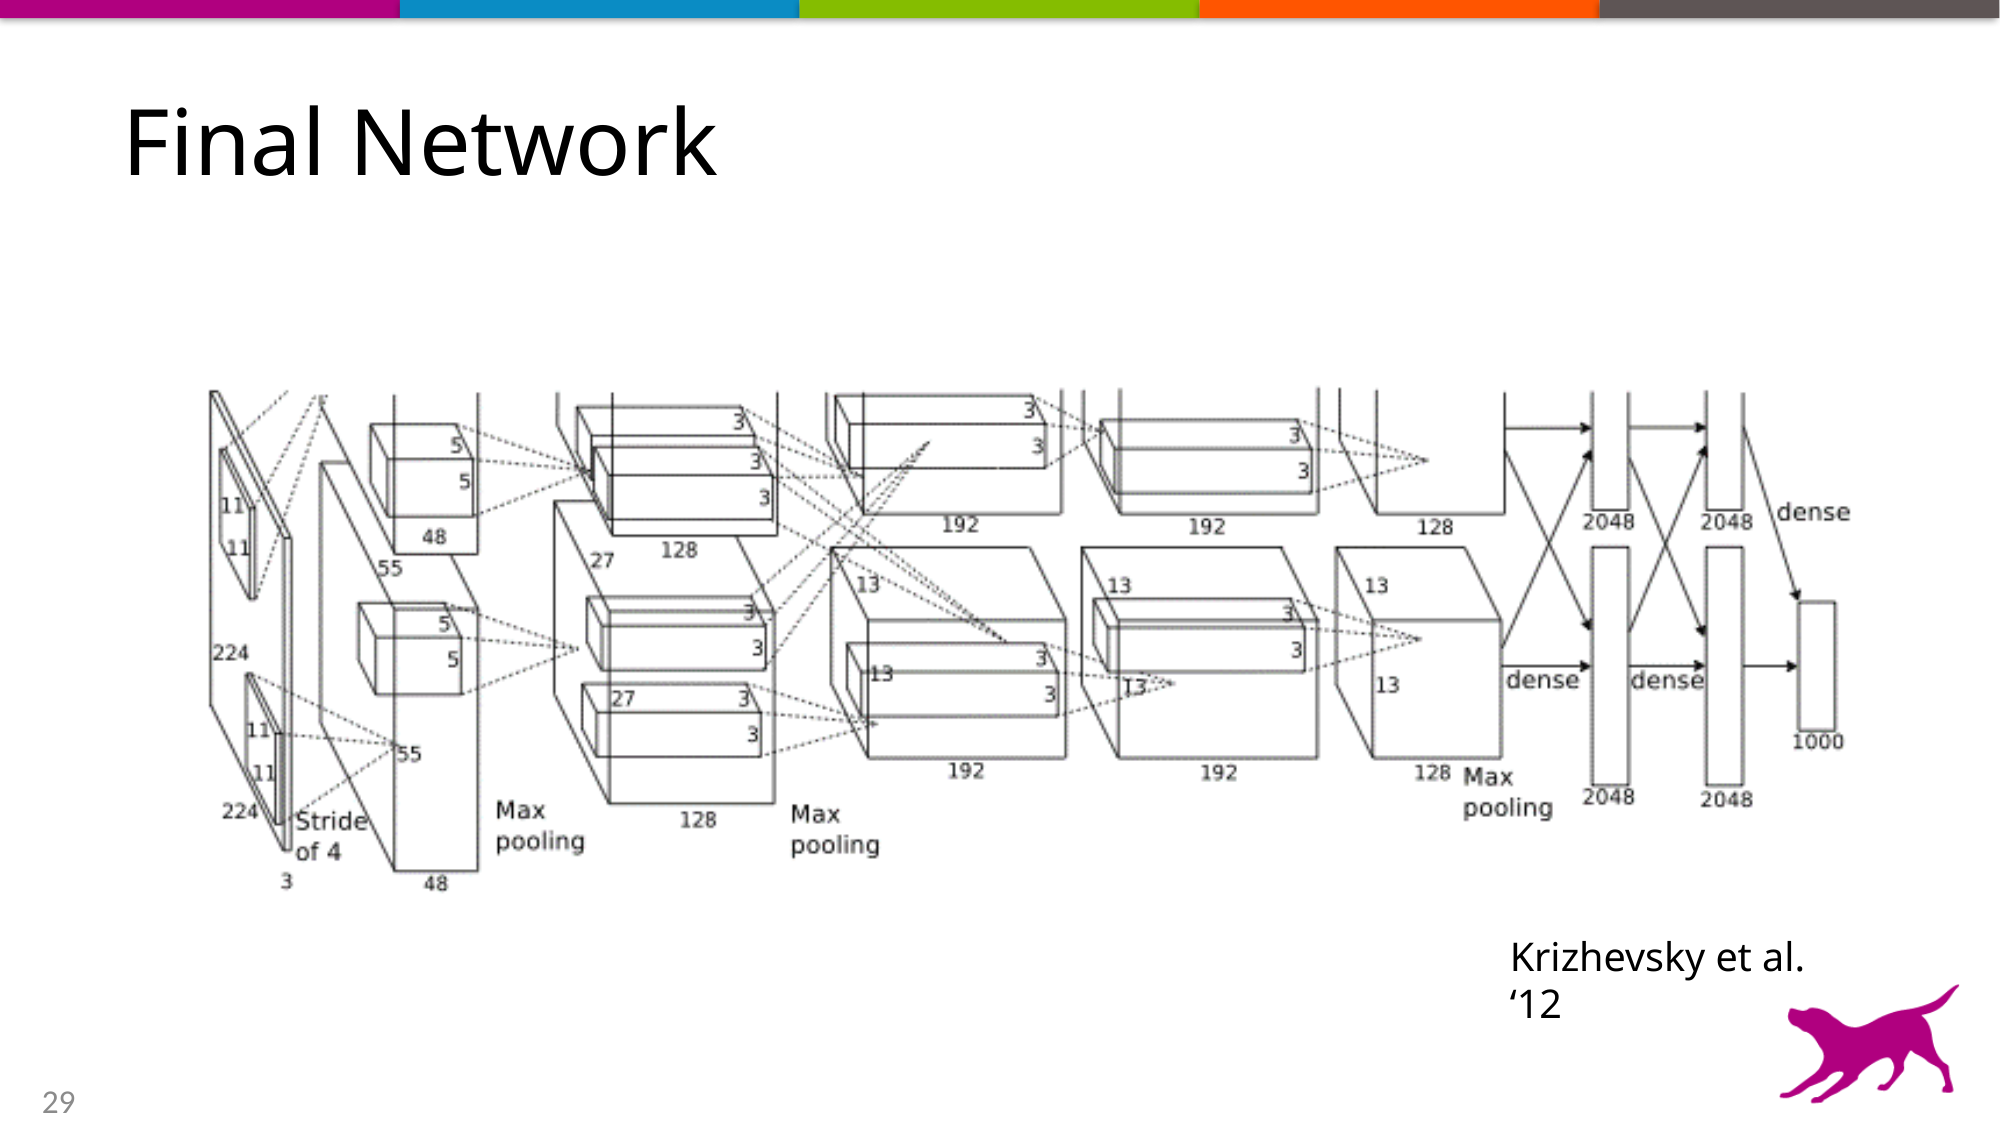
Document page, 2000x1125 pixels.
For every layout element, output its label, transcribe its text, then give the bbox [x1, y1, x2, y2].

title Final Network [108, 45, 1908, 233]
picture [182, 363, 1869, 903]
picture [1775, 981, 1966, 1106]
text_box Krizhevsky et al. ‘12 [1502, 924, 1869, 1035]
